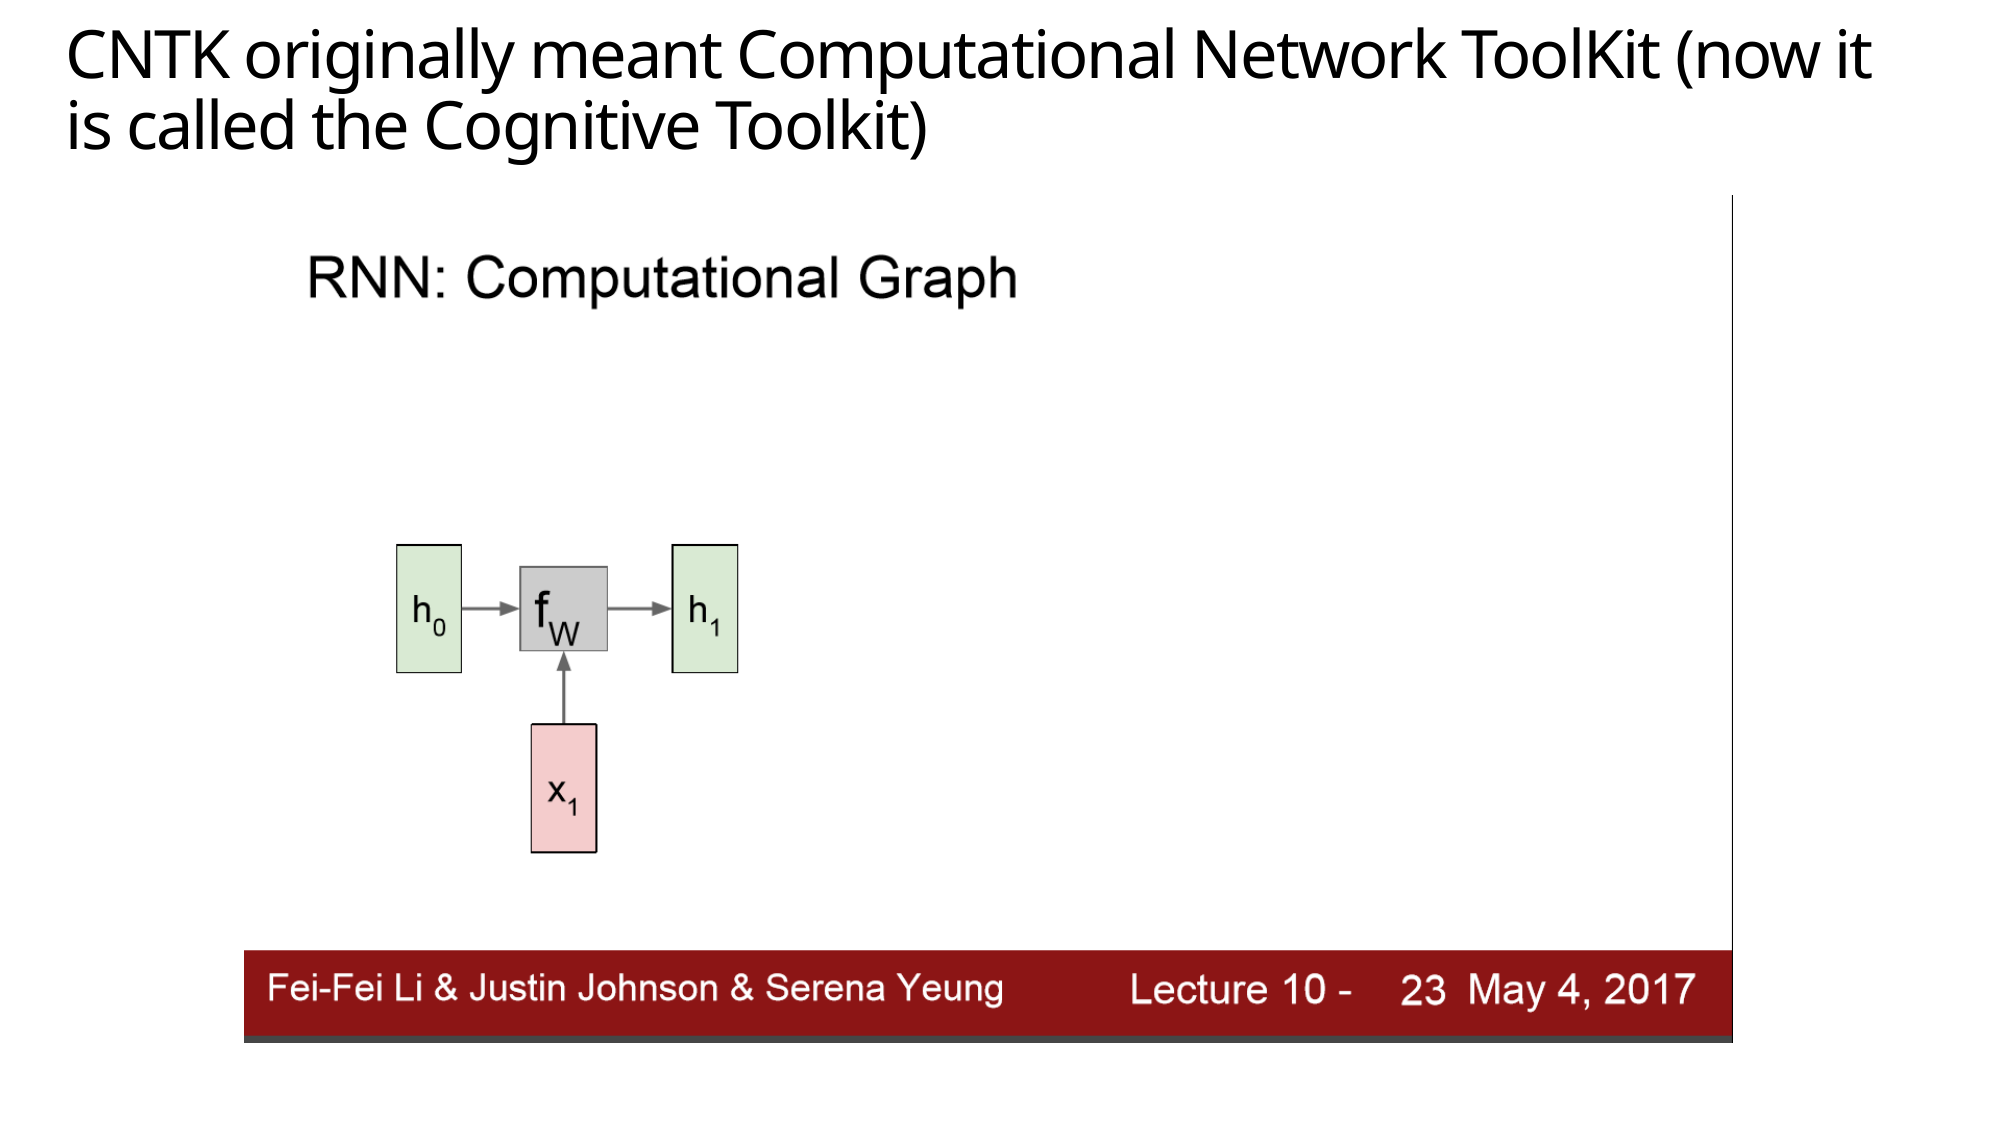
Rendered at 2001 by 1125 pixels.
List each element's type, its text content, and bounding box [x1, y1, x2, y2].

title CNTK originally meant Computational Network ToolKit (now it is called the Cognitive Toolkit) [41, 5, 1954, 154]
picture [244, 194, 1733, 1044]
